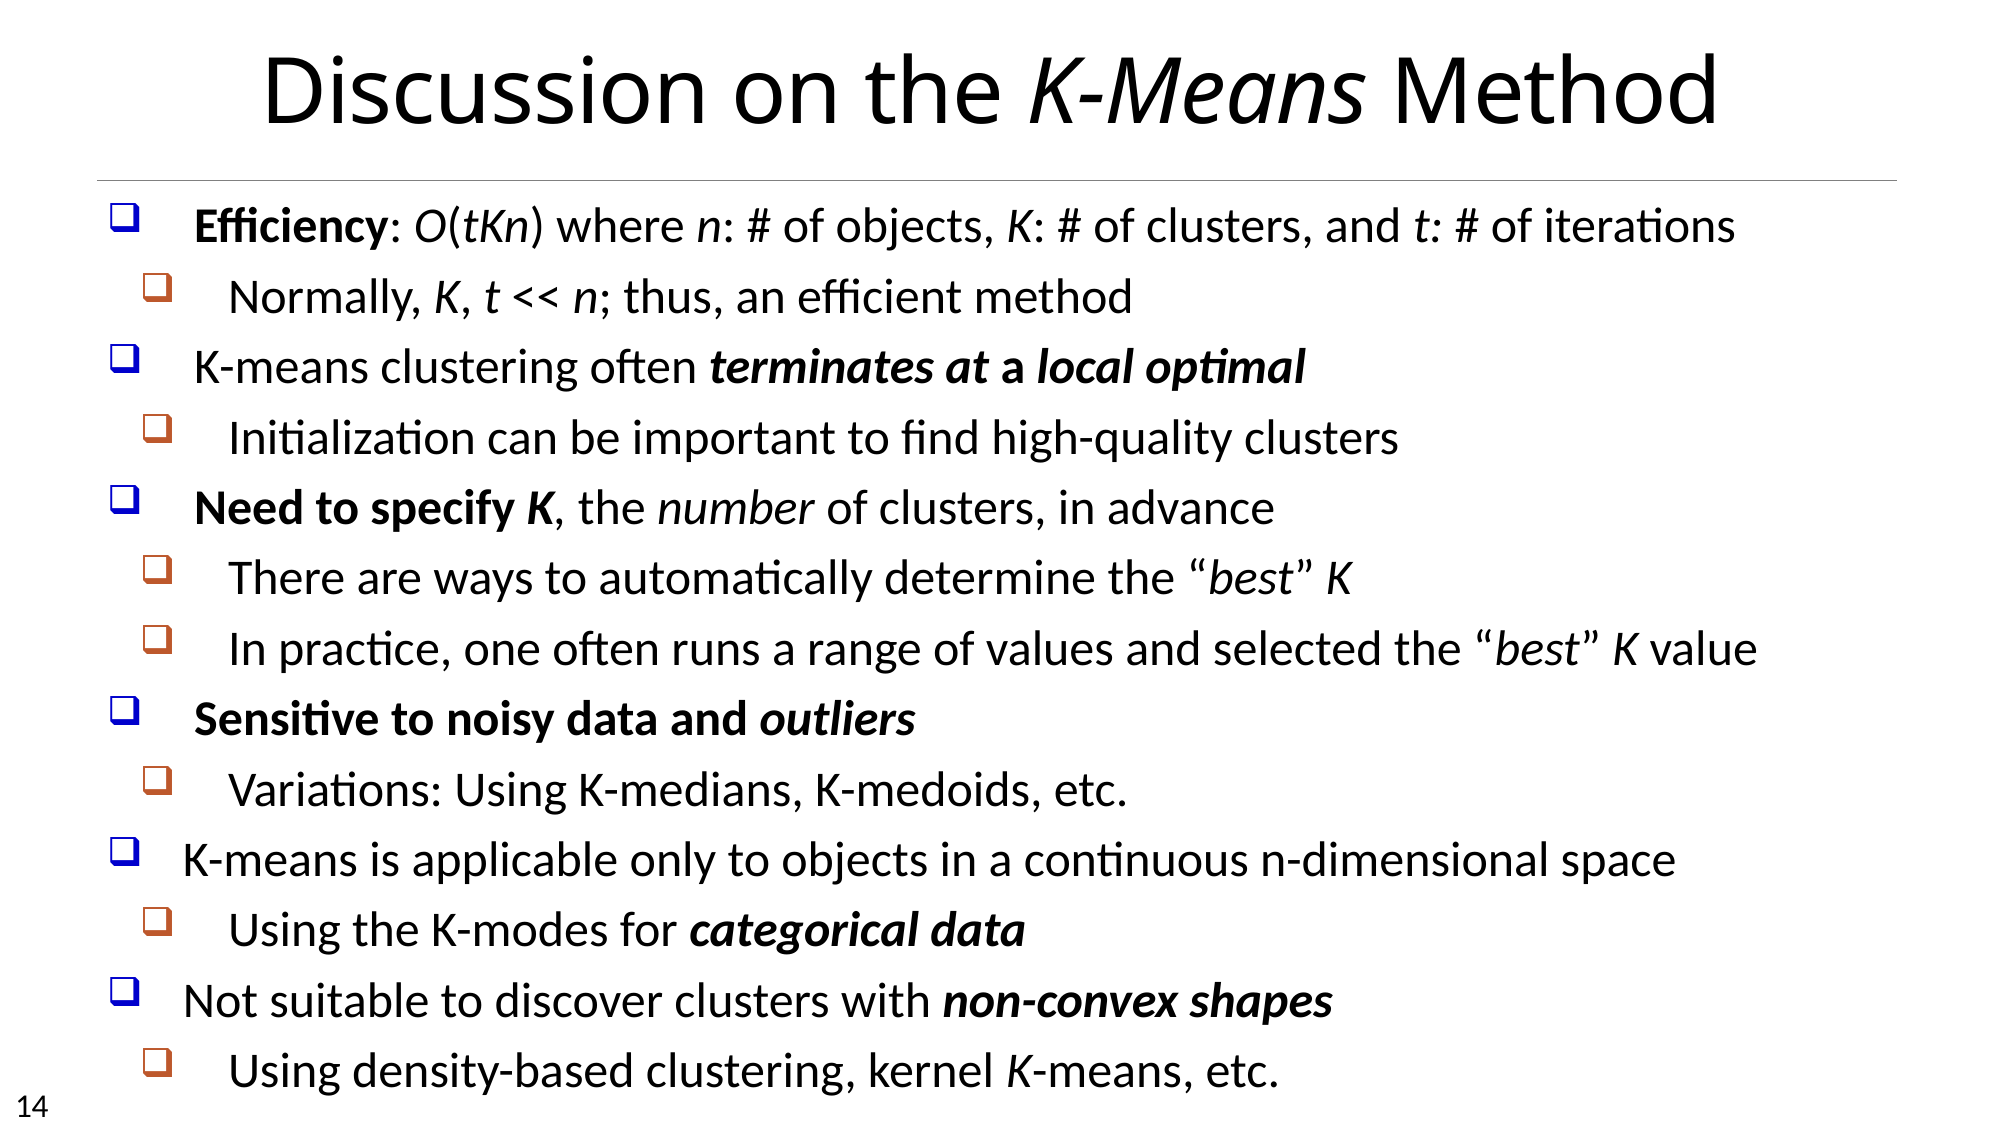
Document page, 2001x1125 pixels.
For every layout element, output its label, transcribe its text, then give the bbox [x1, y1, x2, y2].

list Efficiency: O(tKn) where n: # of objects, K: # of clusters, and t: # of iterations Normally, K, t << n; thus, an efficient method K-means clustering often terminates at a local optimal Initialization can be important to find high-quality clusters Need to specify K, the number of clusters, in advance There are ways to automatically determine the “best” K In practice, one often runs a range of values and selected the “best” K value Sensitive to noisy data and outliers Variations: Using K-medians, K-medoids, etc. K-means is applicable only to objects in a continuous n-dimensional space Using the K-modes for categorical data Not suitable to discover clusters with non-convex shapes Using density-based clustering, kernel K-means, etc. [92, 185, 1855, 1125]
title Discussion on the K-Means Method [127, 50, 1855, 150]
